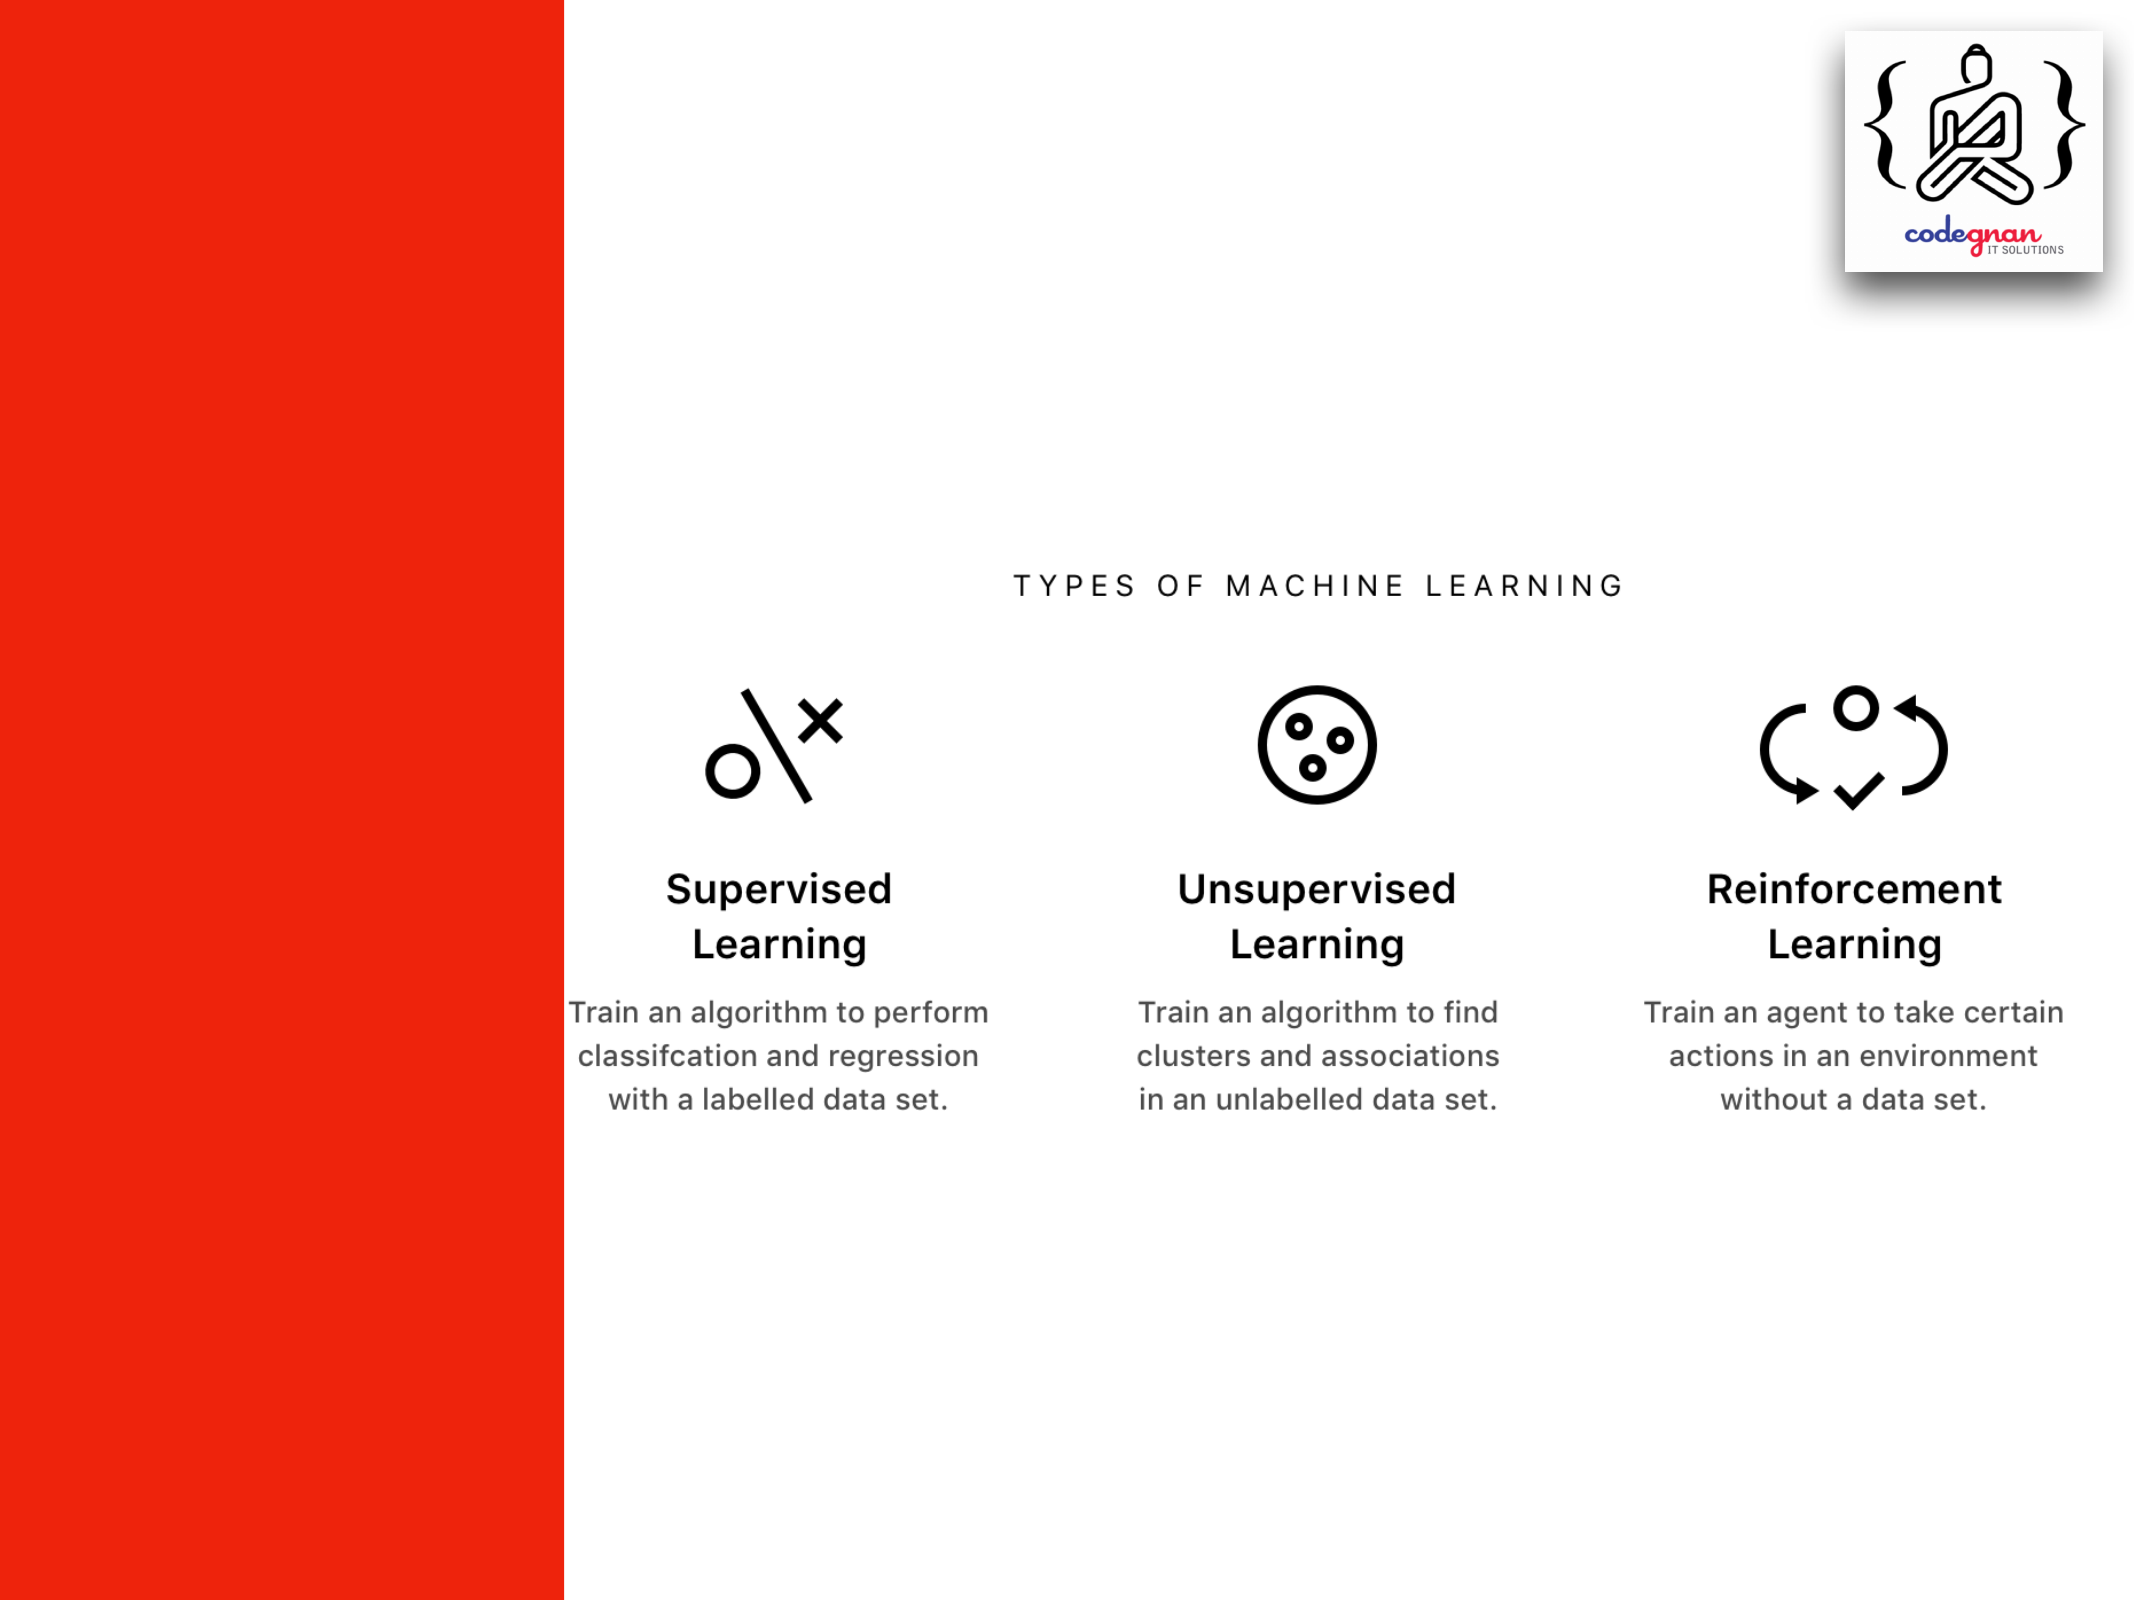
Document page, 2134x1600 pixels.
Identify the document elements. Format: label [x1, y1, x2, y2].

text_box [565, 518, 2134, 1234]
picture [514, 517, 2120, 1206]
text_box [0, 0, 565, 1600]
picture [1845, 30, 2103, 272]
